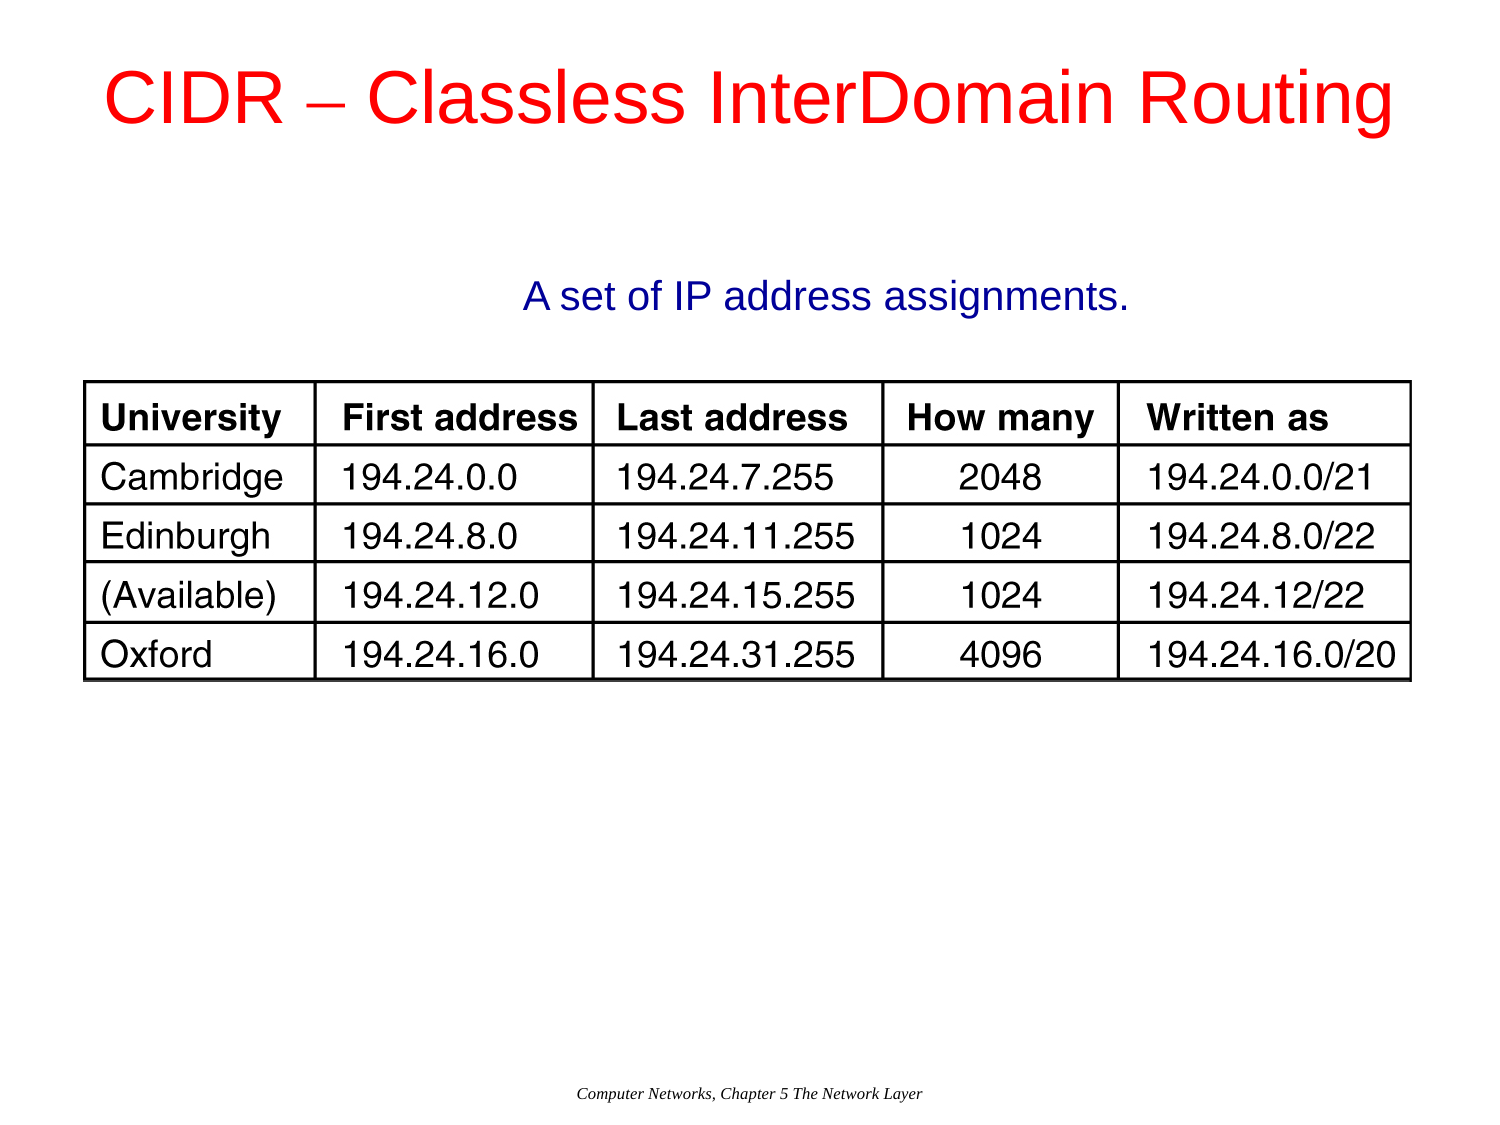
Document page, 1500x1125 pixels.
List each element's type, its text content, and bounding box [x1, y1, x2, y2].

title CIDR – Classless InterDomain Routing [0, 0, 1500, 188]
list A set of IP address assignments. [226, 260, 1427, 1015]
picture [83, 380, 1412, 682]
footer Computer Networks, Chapter 5 The Network Layer [0, 1074, 1500, 1125]
